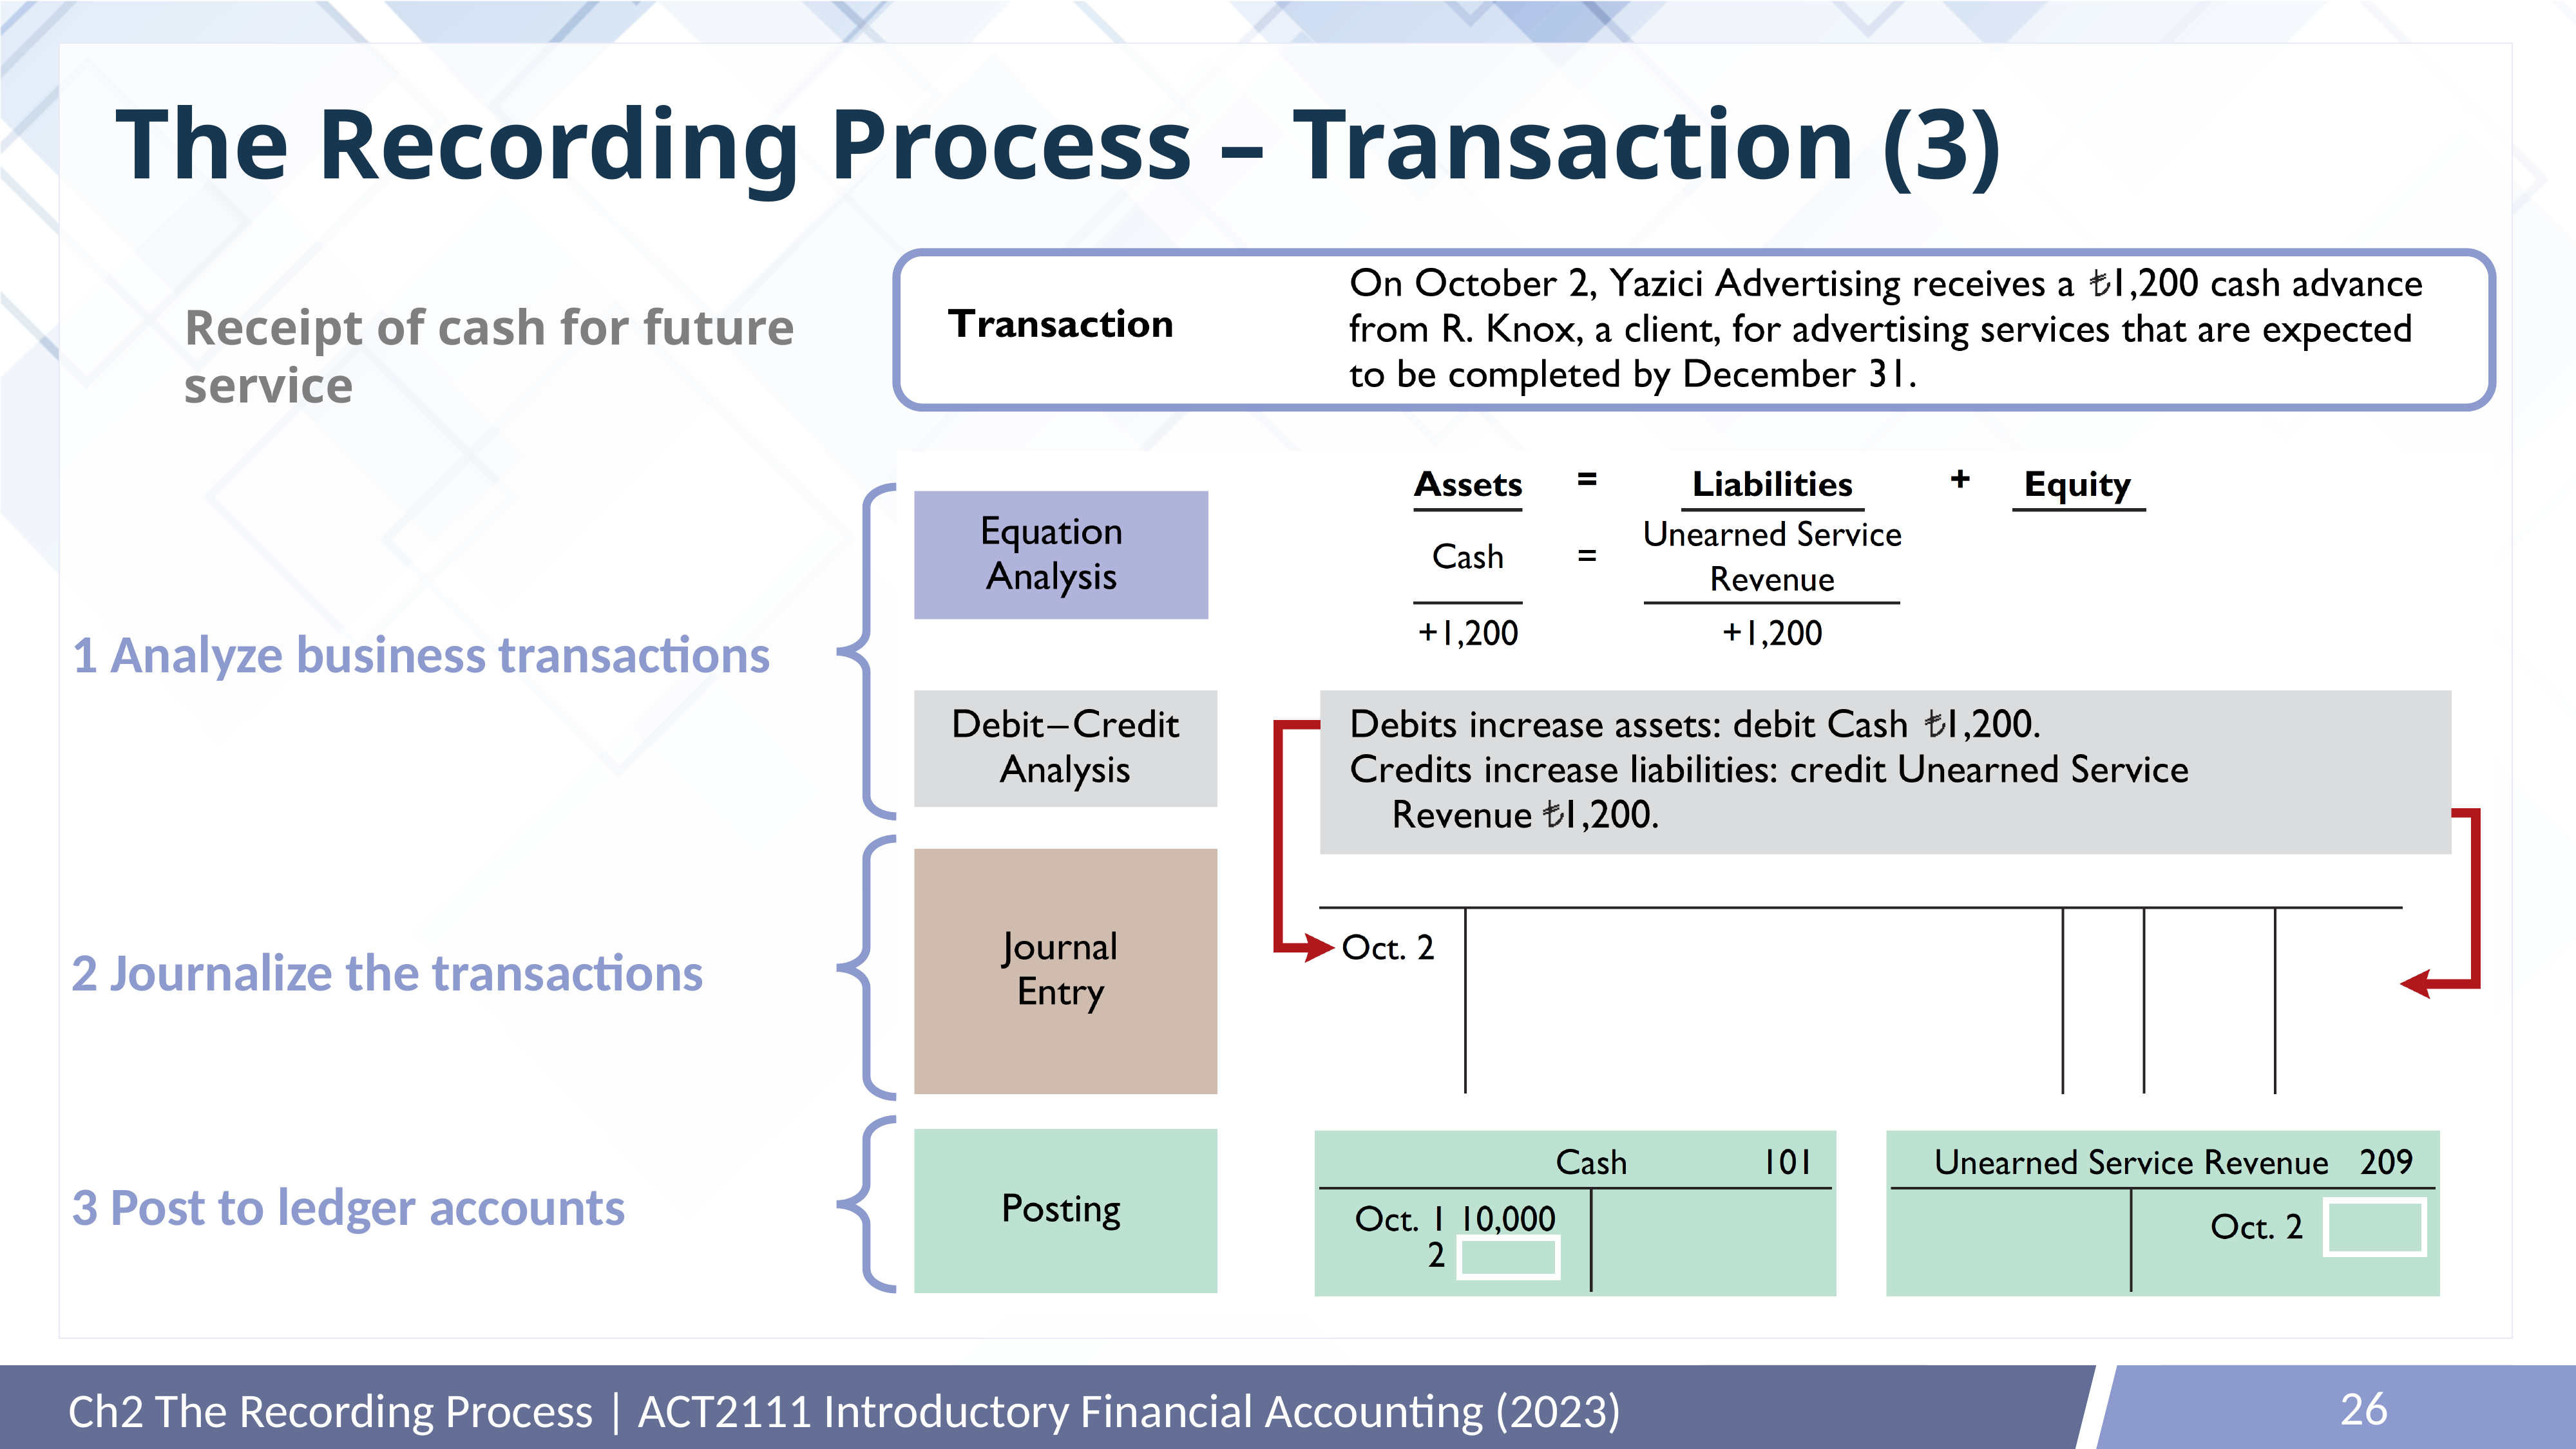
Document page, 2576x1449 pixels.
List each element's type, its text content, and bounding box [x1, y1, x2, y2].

text_box [836, 486, 896, 817]
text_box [896, 252, 2493, 1312]
text_box [836, 1119, 896, 1290]
footer Ch2 The Recording Process | ACT2111 Introductory Financial Accounting (2023) [59, 1367, 2050, 1449]
text_box 2 Journalize the transactions [61, 932, 784, 1007]
title The Recording Process – Transaction (3) [104, 77, 2461, 218]
text_box Receipt of cash for future service [175, 292, 896, 418]
slide_number 26 [1819, 1367, 2399, 1444]
text_box 1 Analyze business transactions [61, 614, 784, 688]
text_box 3 Post to ledger accounts [61, 1166, 784, 1241]
picture [3, 2, 2574, 1367]
picture [2075, 1444, 2097, 1449]
text_box [836, 838, 896, 1097]
